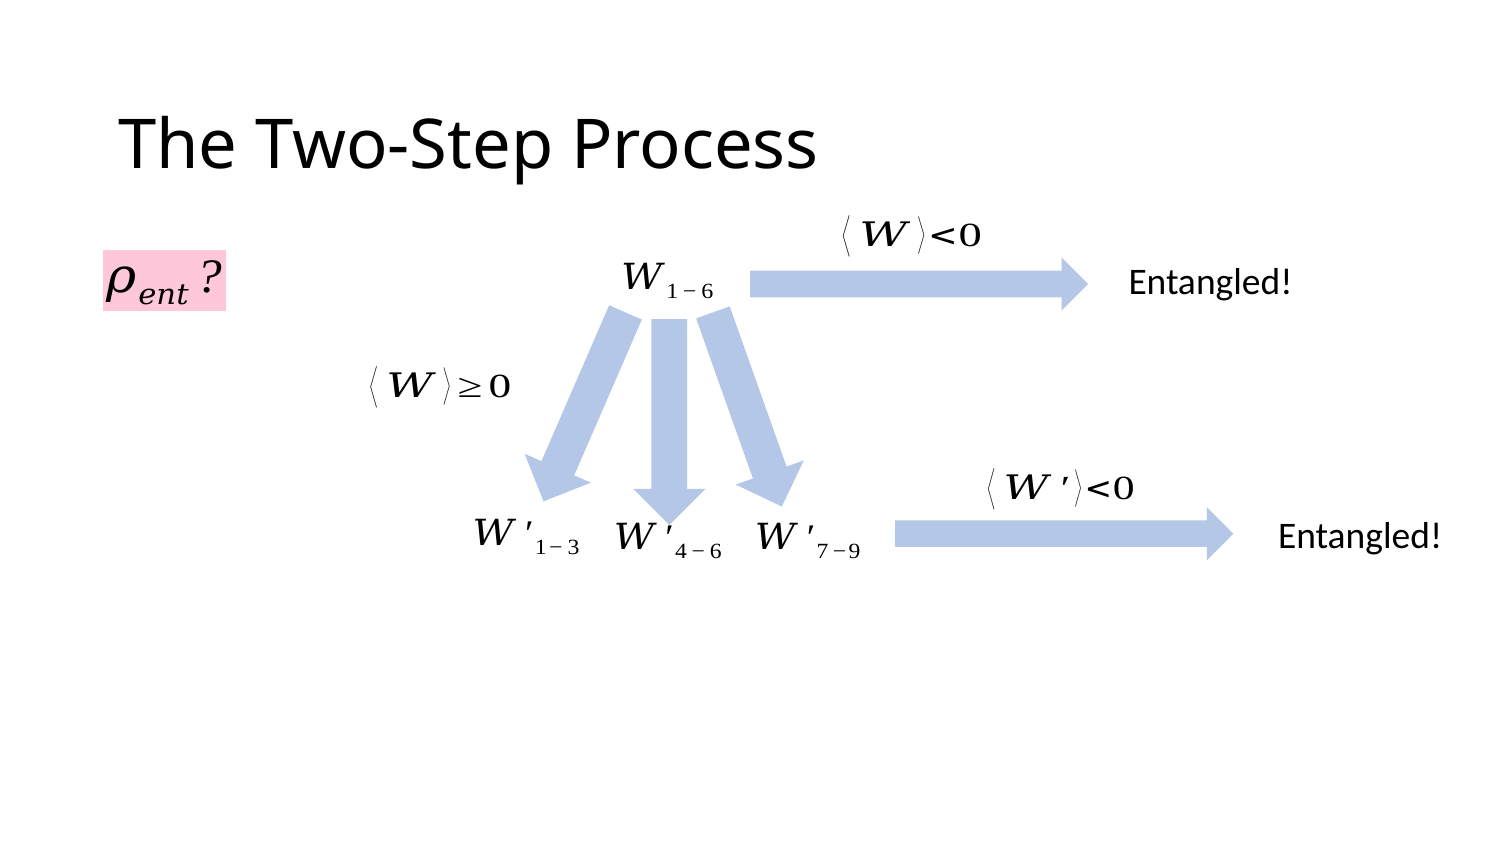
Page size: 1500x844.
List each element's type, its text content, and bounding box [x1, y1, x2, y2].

text_box [524, 305, 642, 502]
title The Two-Step Process [103, 64, 1397, 228]
text_box Entangled! [1113, 249, 1309, 310]
text_box Entangled! [1263, 503, 1459, 564]
text_box [894, 504, 1235, 563]
text_box [633, 319, 706, 526]
text_box [748, 254, 1090, 314]
text_box [696, 306, 804, 507]
